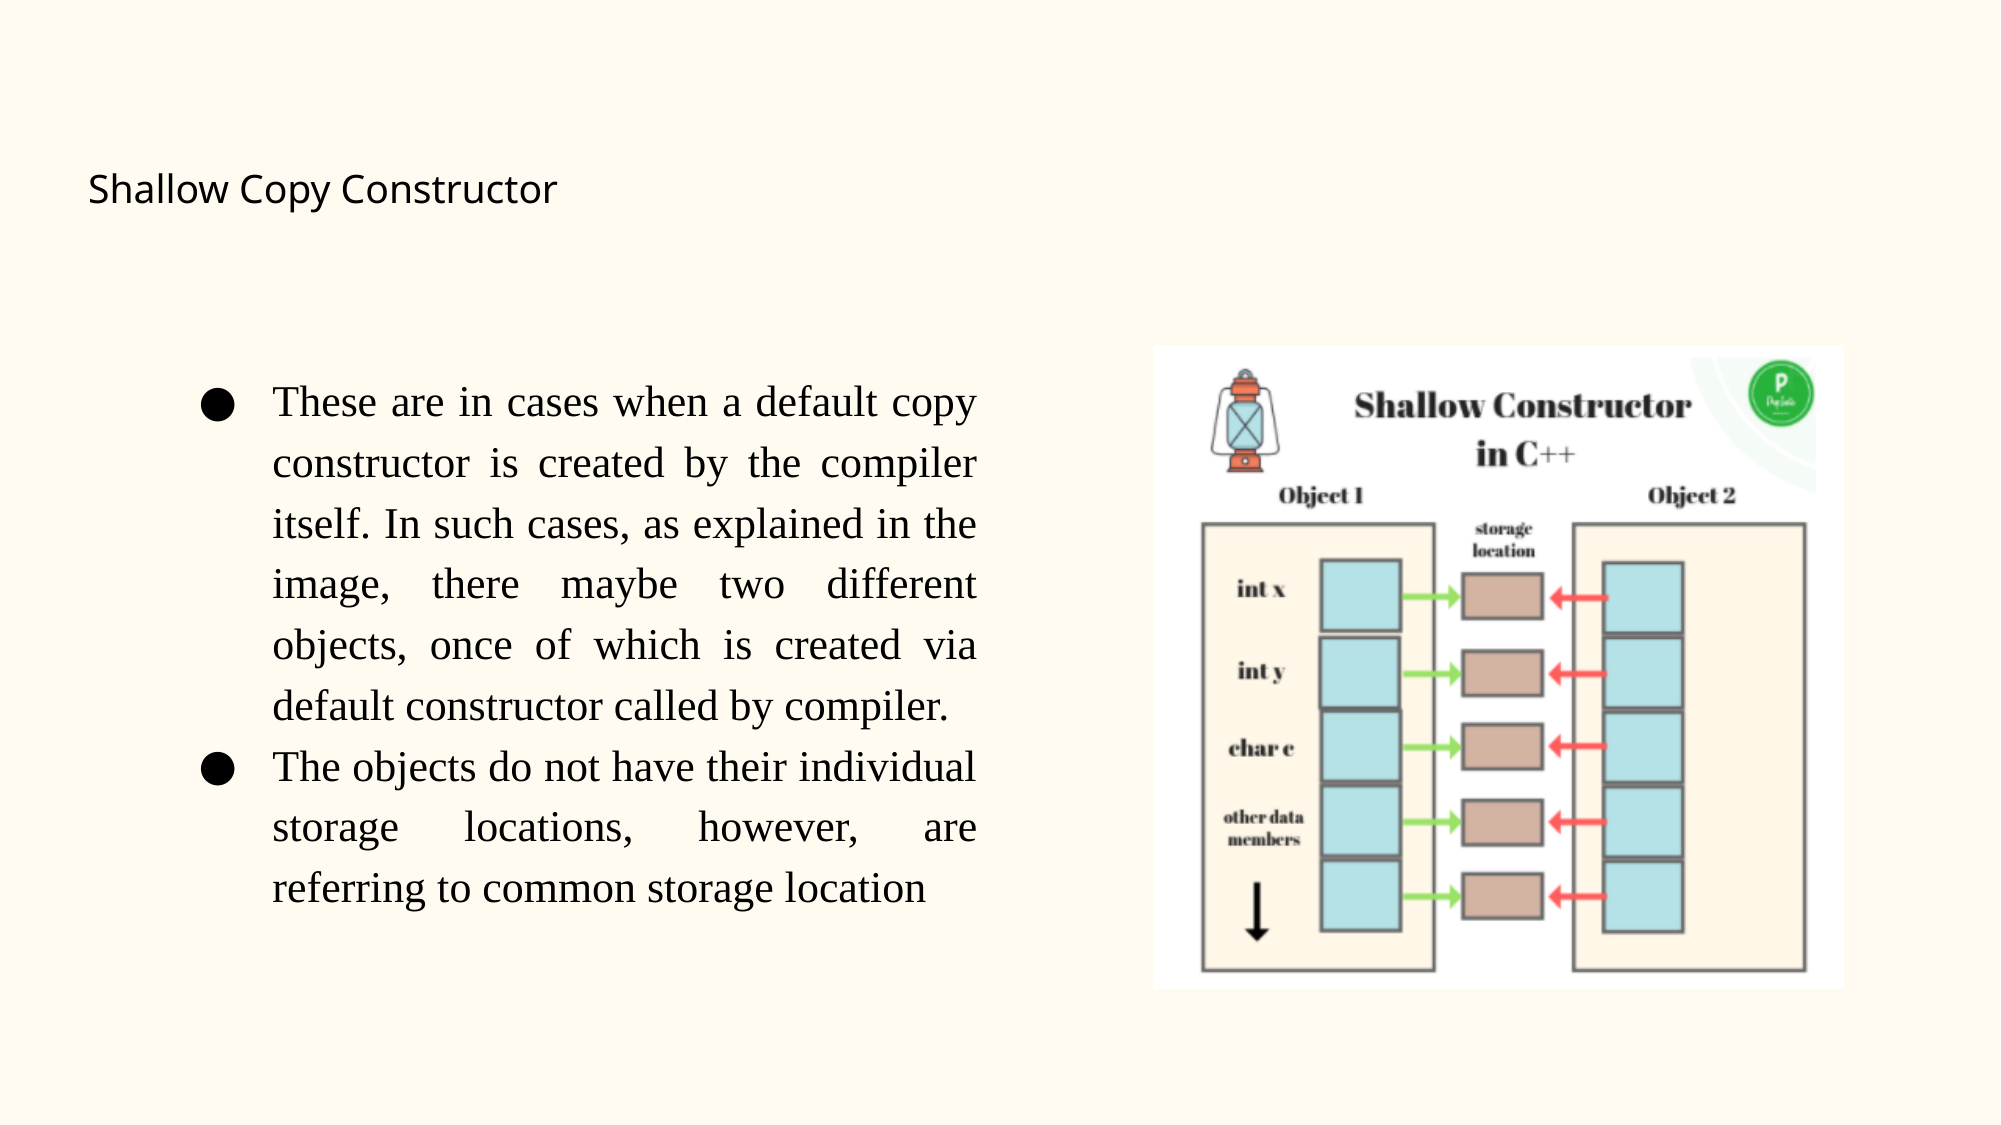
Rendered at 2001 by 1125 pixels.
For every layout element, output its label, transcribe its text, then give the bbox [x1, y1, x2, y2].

list These are in cases when a default copy constructor is created by the compiler itself. In such cases, as explained in the image, there maybe two different objects, once of which is created via default constructor called by compiler. The objects do not have their individual storage locations, however, are referring to common storage location [174, 345, 999, 946]
title Shallow Copy Constructor [68, 97, 1932, 232]
picture [1152, 344, 1845, 990]
